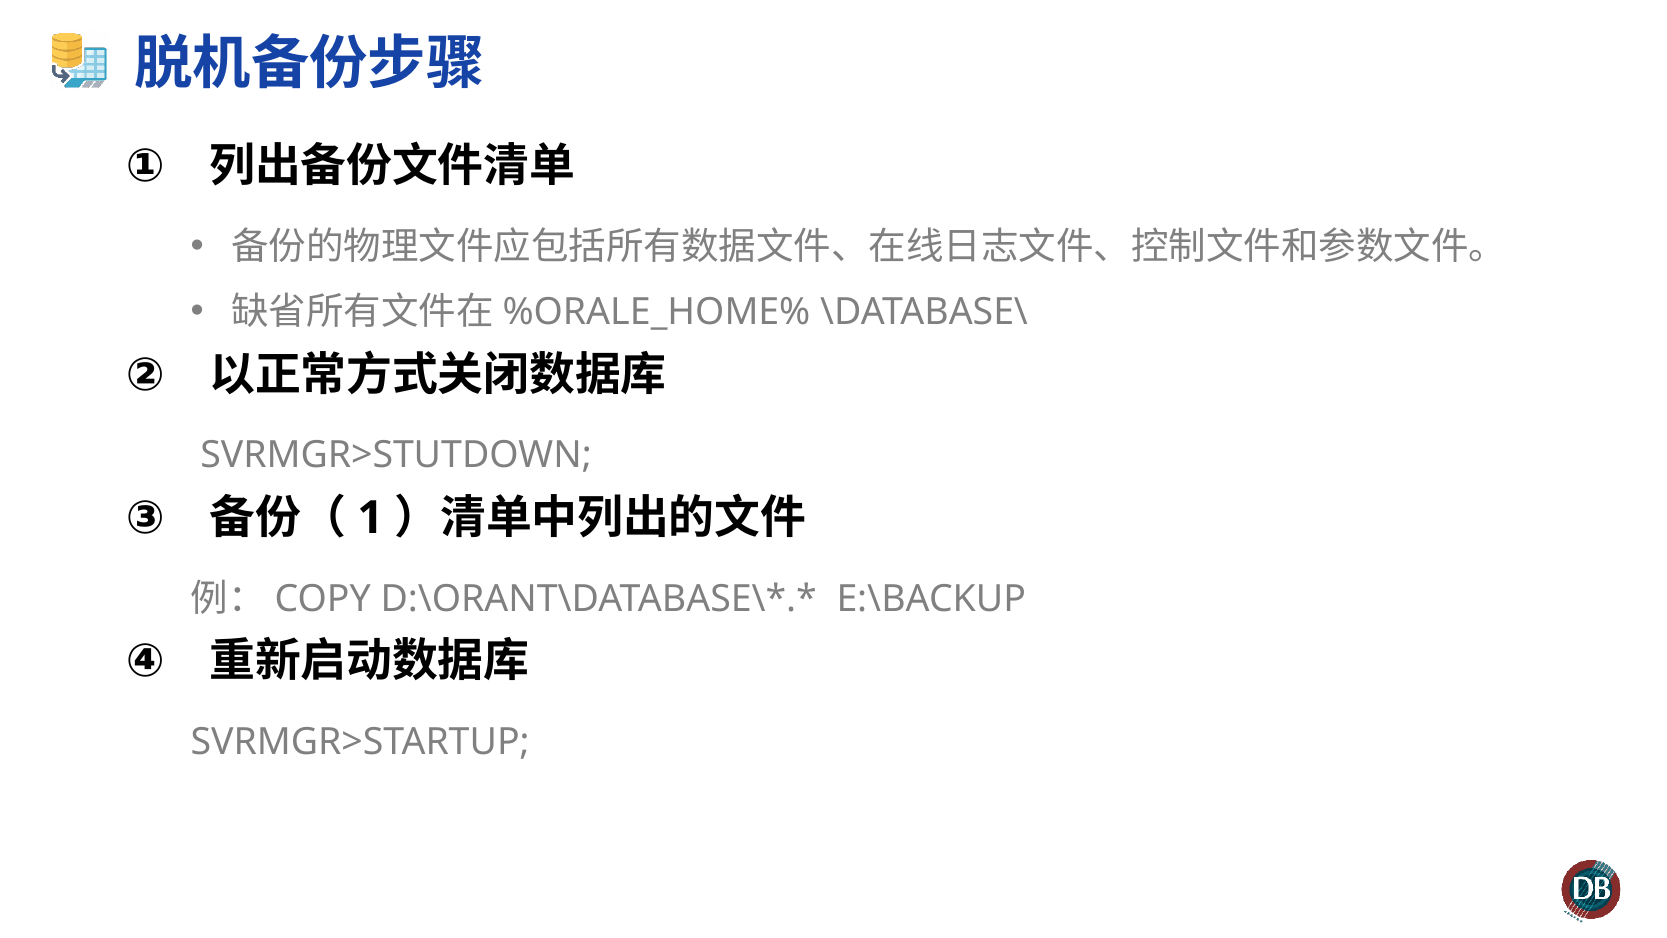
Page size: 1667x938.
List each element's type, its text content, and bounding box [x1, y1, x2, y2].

title 脱机备份步骤 [118, 17, 1590, 103]
picture [1557, 858, 1623, 924]
picture [49, 30, 109, 90]
list 列出备份文件清单 备份的物理文件应包括所有数据文件、在线日志文件、控制文件和参数文件。 缺省所有文件在%ORALE_HOME% \DATABASE\ 以正常方式关闭数据库 SVRMGR>STUTDOWN; 备份（1）清单中列出的文件 例：COPY D:\ORANT\DATABASE\*.* E:\BACKUP 重新启动数据库 SVRMGR>STARTUP; [112, 126, 1590, 769]
